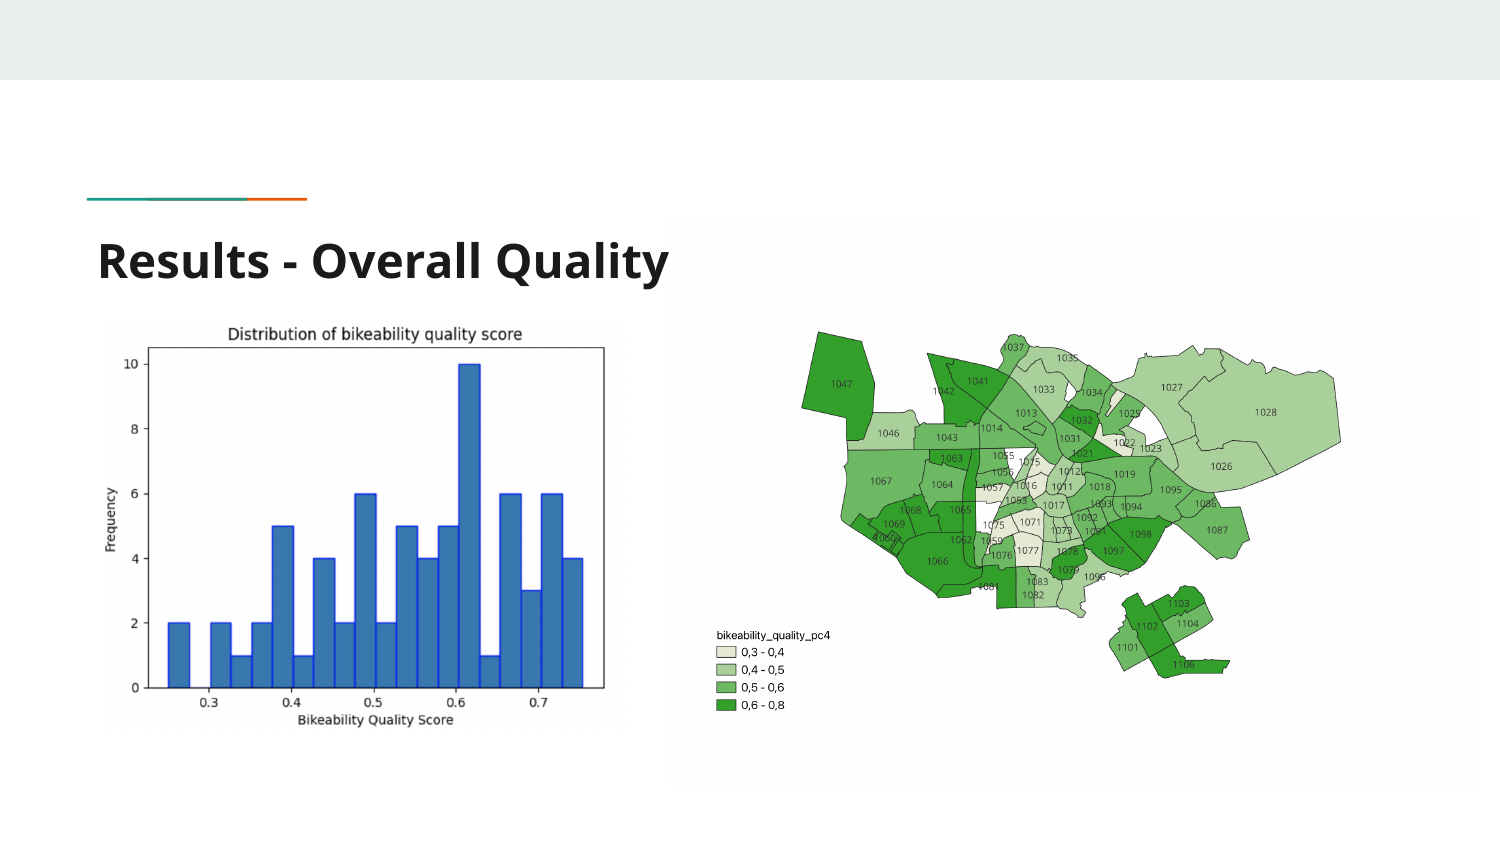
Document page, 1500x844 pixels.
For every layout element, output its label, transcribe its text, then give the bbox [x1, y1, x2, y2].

picture [99, 319, 628, 734]
title Results - Overall Quality [81, 216, 666, 305]
picture [668, 215, 1479, 788]
